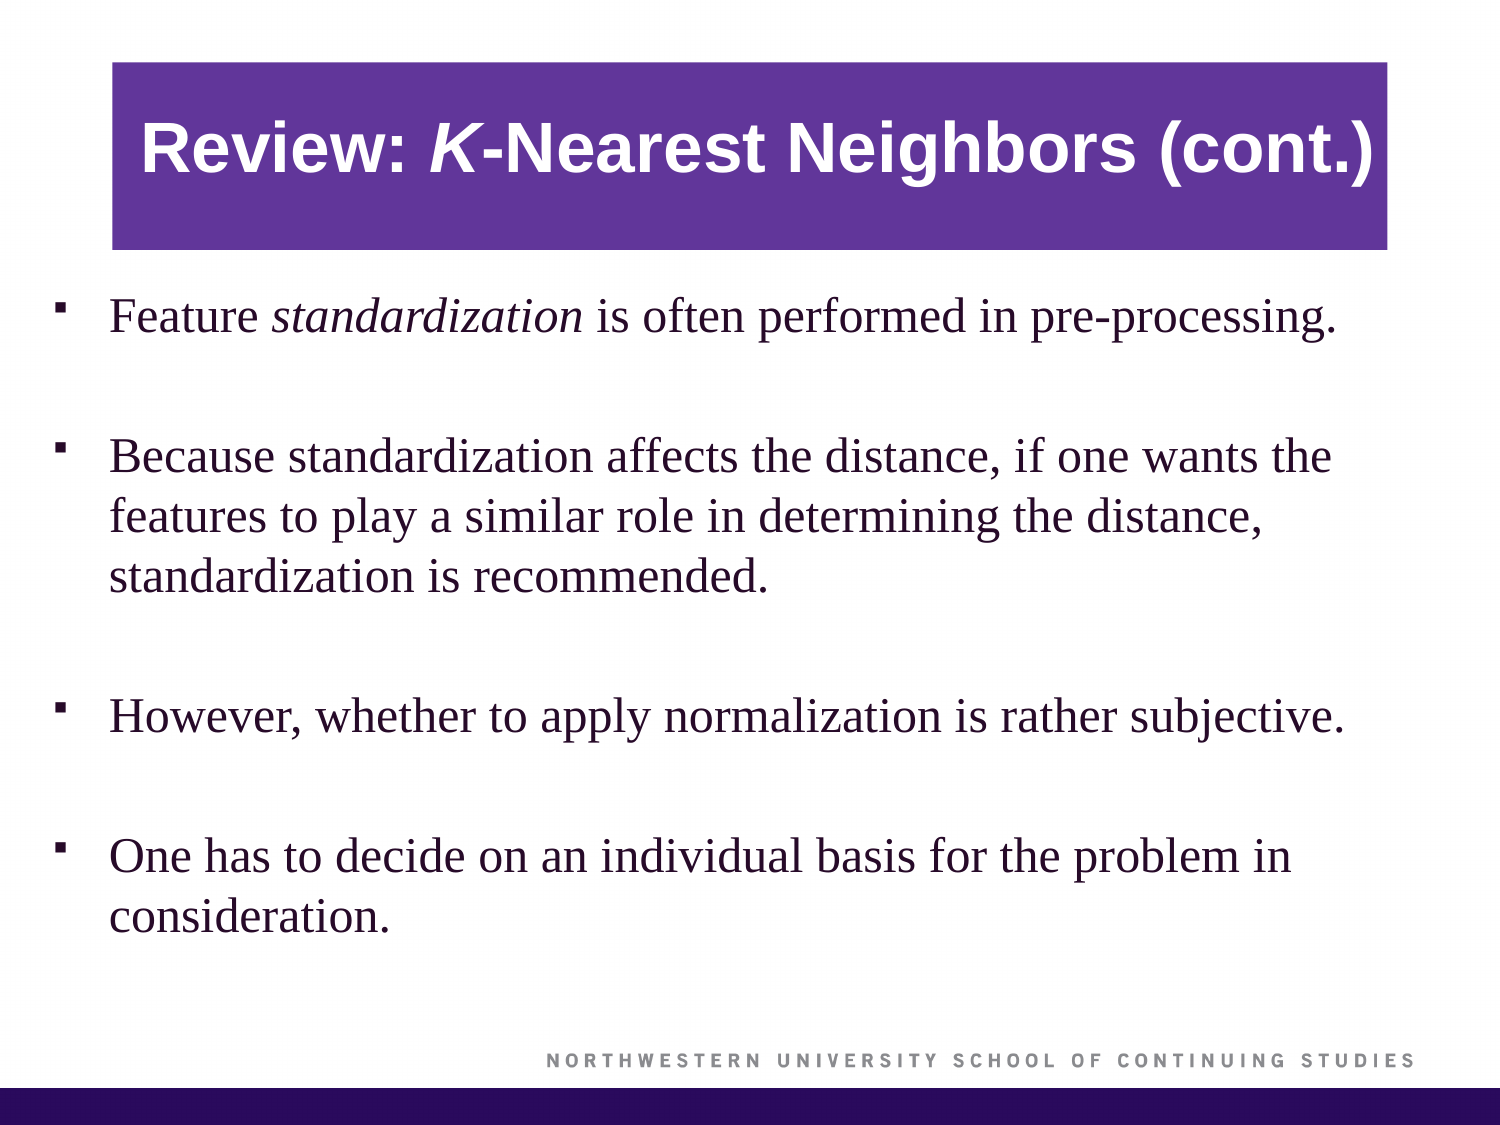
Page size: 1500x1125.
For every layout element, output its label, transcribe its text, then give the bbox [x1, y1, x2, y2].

list Feature standardization is often performed in pre-processing. Because standardization affects the distance, if one wants the features to play a similar role in determining the distance, standardization is recommended. However, whether to apply normalization is rather subjective. One has to decide on an individual basis for the problem in consideration. [37, 275, 1475, 950]
title Review: K-Nearest Neighbors (cont.) [125, 50, 1400, 238]
picture [0, 0, 1500, 1125]
